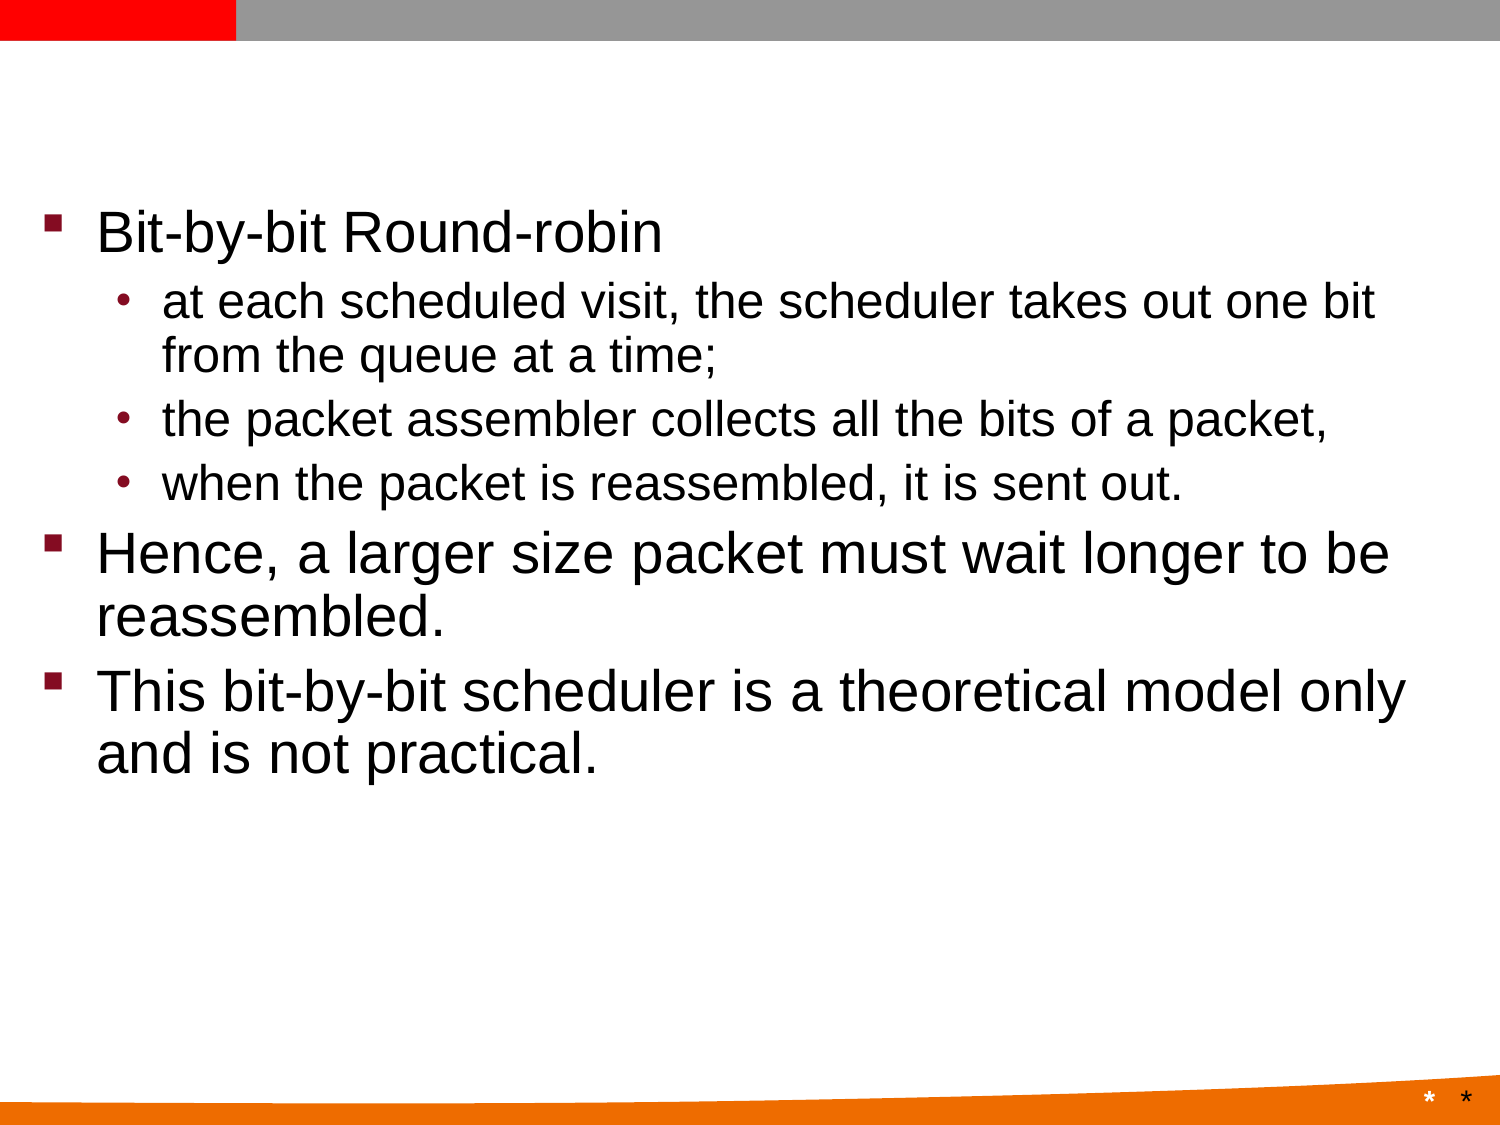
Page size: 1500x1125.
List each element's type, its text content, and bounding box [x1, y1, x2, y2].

list Bit-by-bit Round-robin at each scheduled visit, the scheduler takes out one bit from the queue at a time; the packet assembler collects all the bits of a packet, when the packet is reassembled, it is sent out. Hence, a larger size packet must wait longer to be reassembled. This bit-by-bit scheduler is a theoretical model only and is not practical. [24, 194, 1488, 1059]
slide_number * [1137, 1074, 1488, 1116]
